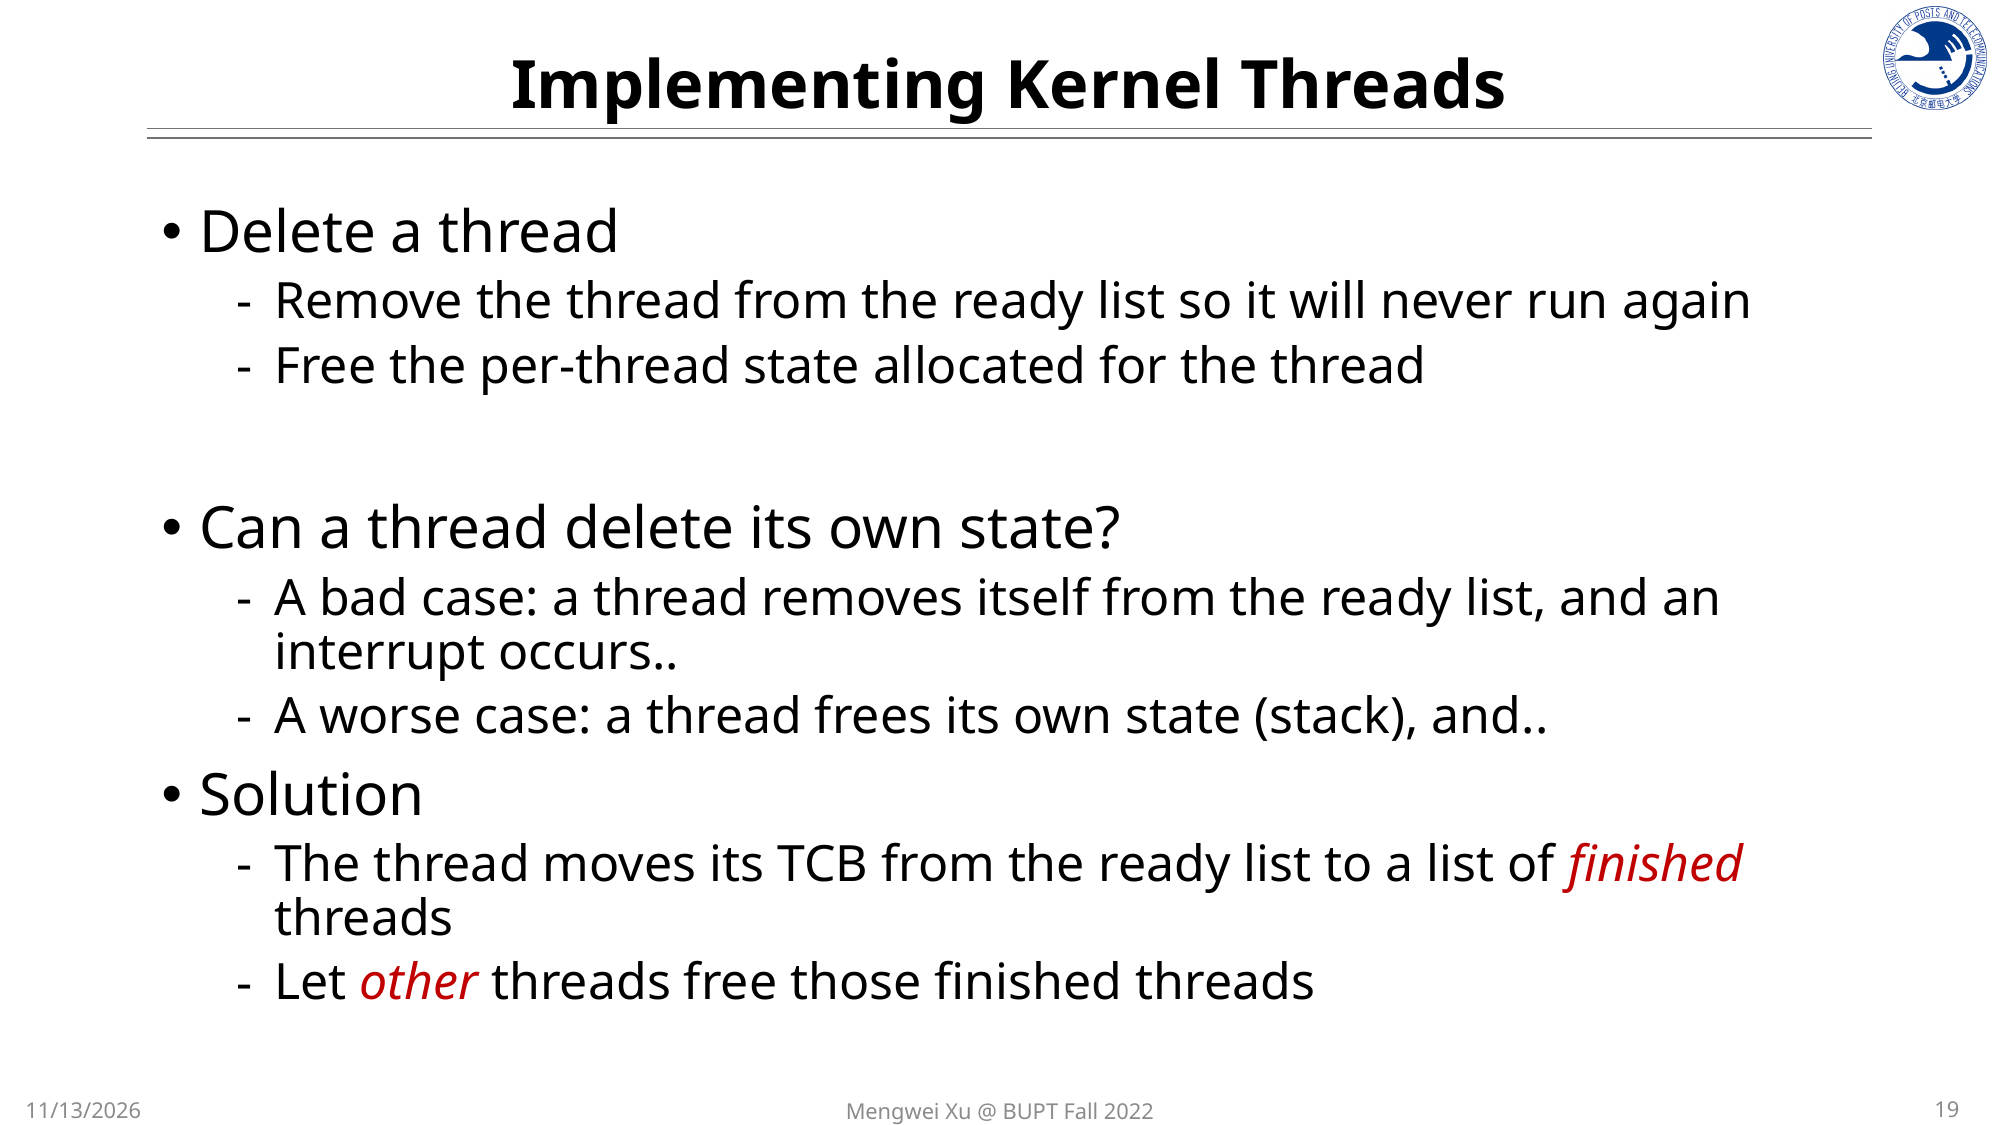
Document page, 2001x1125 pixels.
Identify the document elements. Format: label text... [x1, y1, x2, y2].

footer Mengwei Xu @ BUPT Fall 2022 [662, 1097, 1338, 1125]
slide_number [10, 1097, 200, 1125]
slide_number 19 [1871, 1096, 1975, 1125]
list Delete a thread Remove the thread from the ready list so it will never run again Free the per-thread state allocated for the thread Can a thread delete its own state? A bad case: a thread removes itself from the ready list, and an interrupt occurs.. A worse case: a thread frees its own state (stack), and.. Solution The thread moves its TCB from the ready list to a list of finished threads Let other threads free those finished threads [146, 194, 1802, 1060]
list Implementing Kernel Threads [457, 43, 1561, 124]
picture [1883, 6, 1987, 110]
